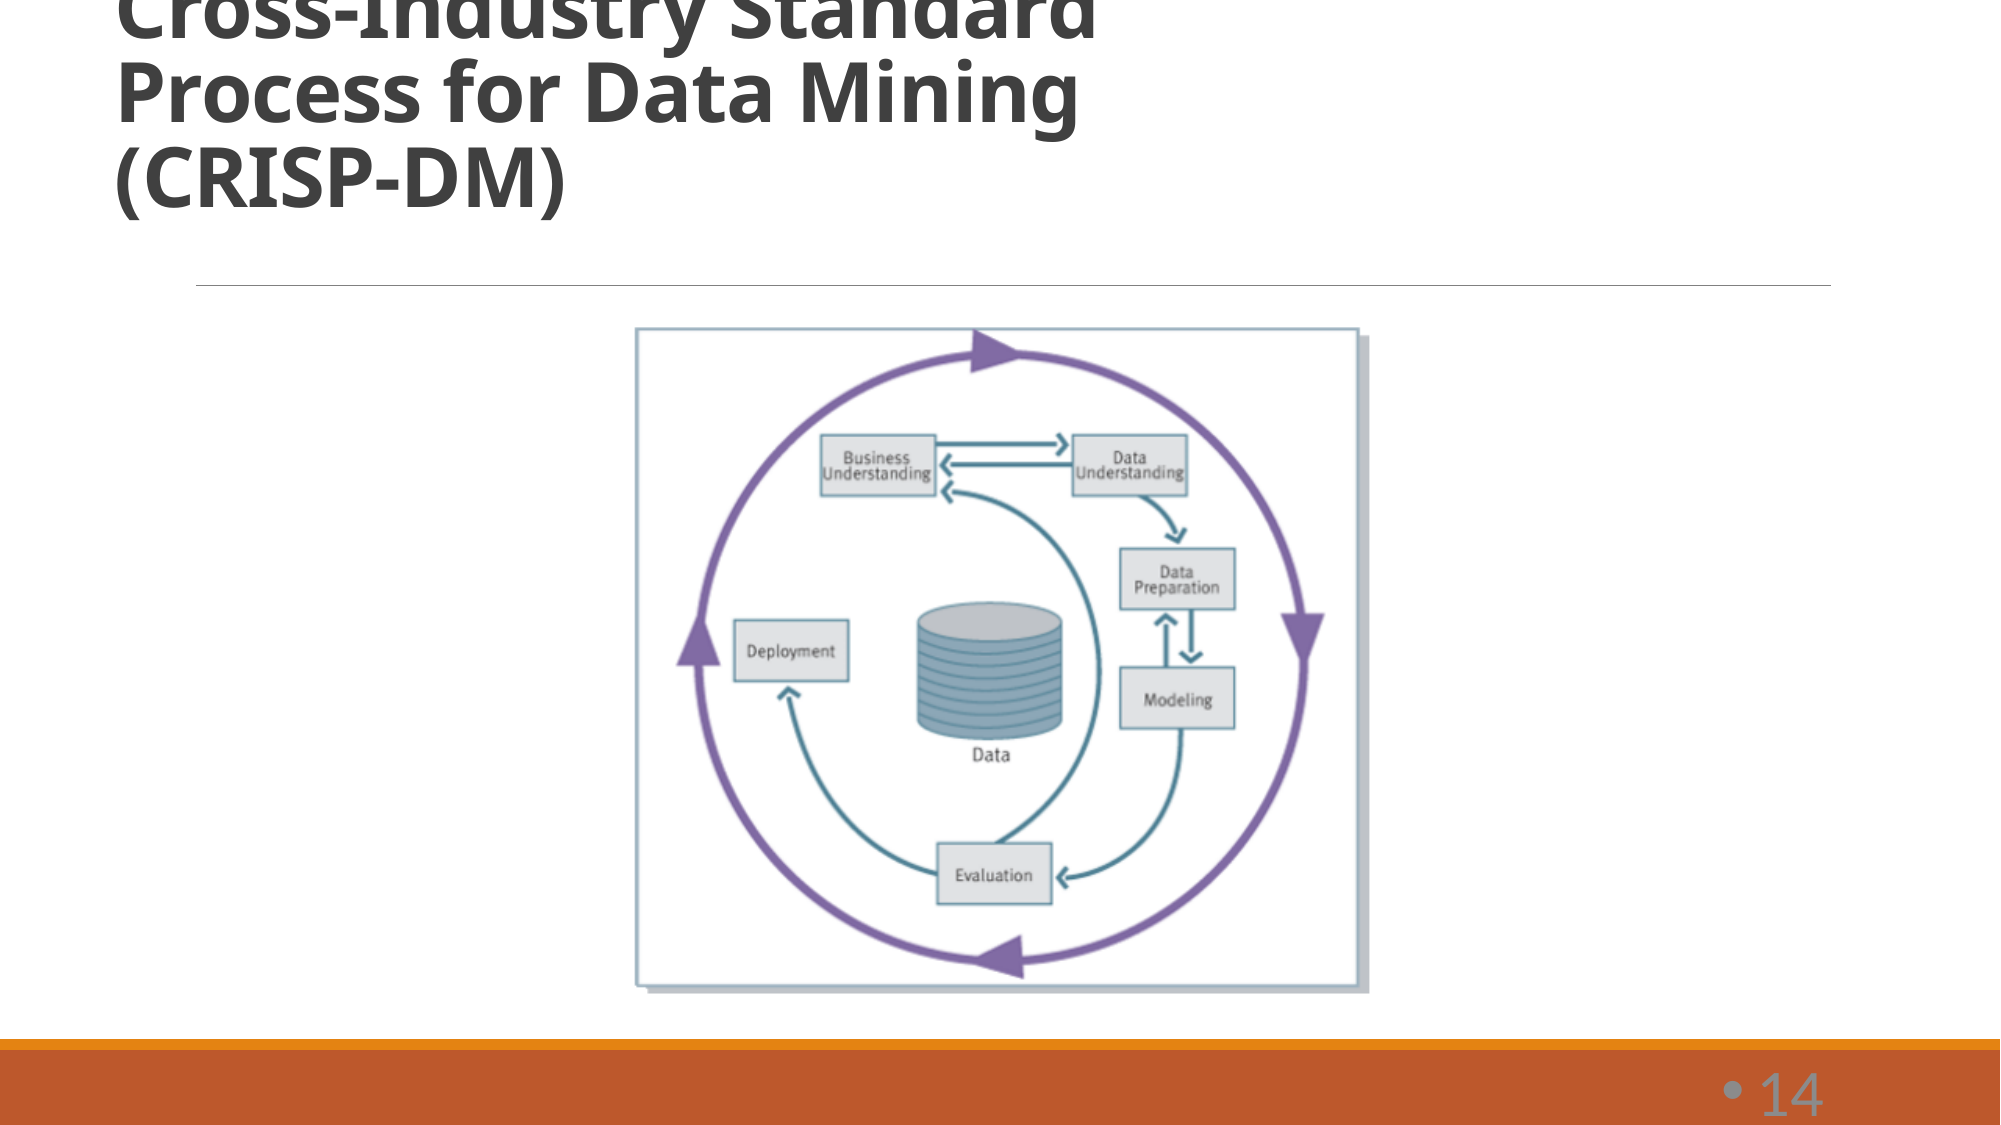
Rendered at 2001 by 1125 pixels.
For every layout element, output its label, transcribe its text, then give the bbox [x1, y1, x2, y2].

picture [595, 300, 1405, 1012]
text_box [278, 37, 1700, 98]
slide_number 14 [1624, 1059, 1840, 1120]
title Cross-Industry Standard Process for Data Mining (CRISP-DM) [99, 45, 1268, 233]
